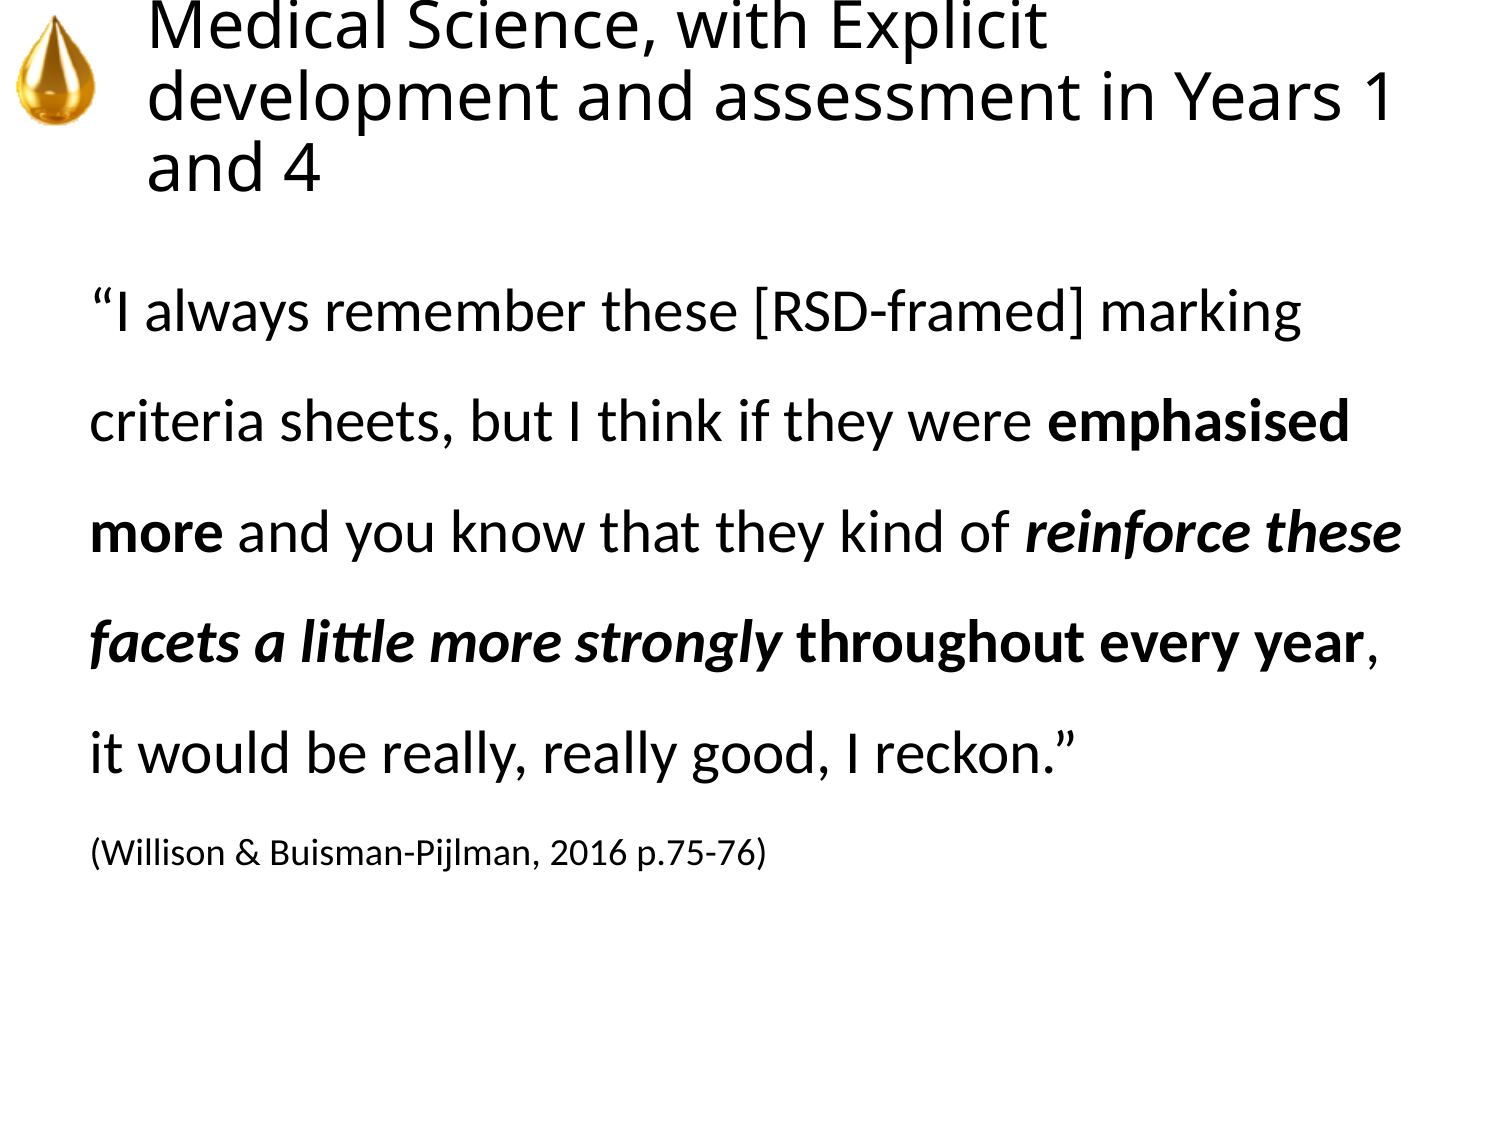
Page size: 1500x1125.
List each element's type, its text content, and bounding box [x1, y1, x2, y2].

list “I always remember these [RSD-framed] marking criteria sheets, but I think if they were emphasised more and you know that they kind of reinforce these facets a little more strongly throughout every year, it would be really, really good, I reckon.” (Willison & Buisman-Pijlman, 2016 p.75-76) [74, 225, 1426, 940]
title Medical Science, with Explicit development and assessment in Years 1 and 4 [131, 45, 1426, 152]
picture [12, 14, 99, 129]
